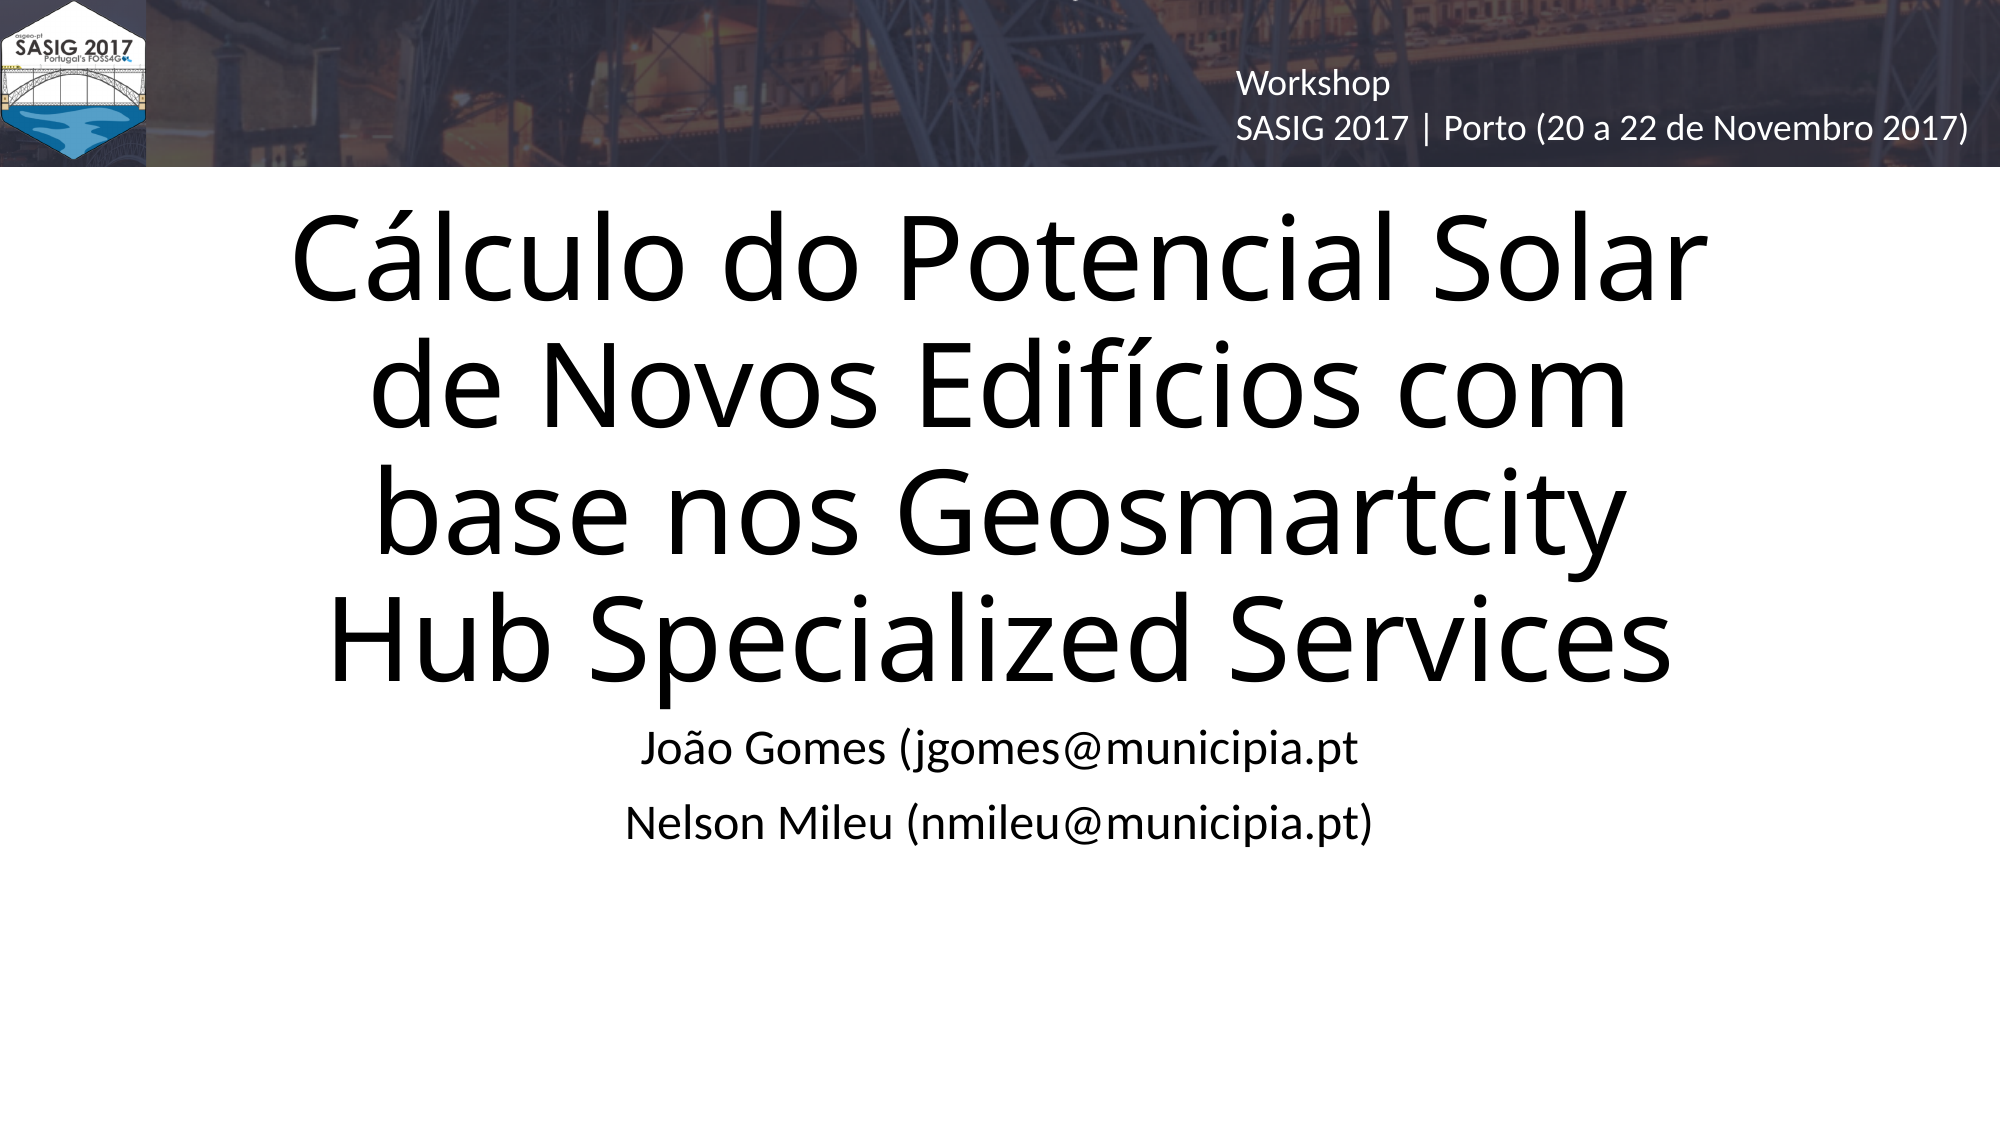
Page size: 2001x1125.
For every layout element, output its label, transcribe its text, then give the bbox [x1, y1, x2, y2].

subtitle João Gomes (jgomes@municipia.pt Nelson Mileu (nmileu@municipia.pt) [249, 714, 1750, 863]
picture [0, 0, 2000, 167]
title Cálculo do Potencial Solar de Novos Edifícios com base nos Geosmartcity Hub Specialized Services [249, 184, 1750, 714]
